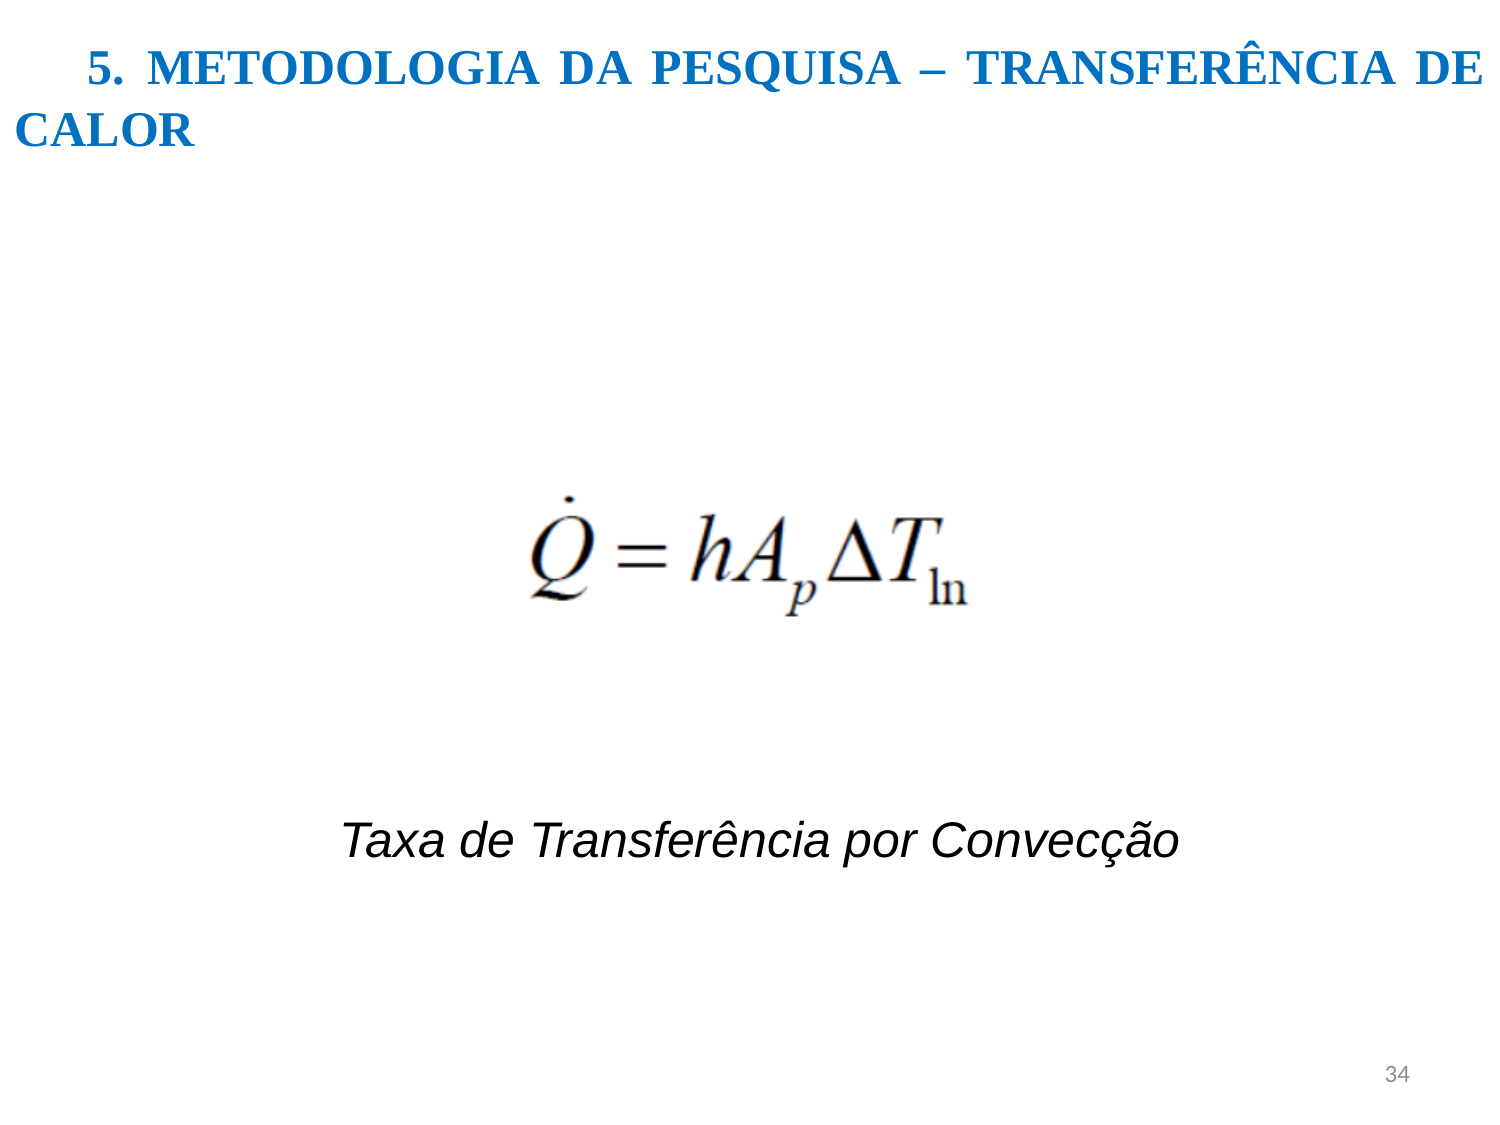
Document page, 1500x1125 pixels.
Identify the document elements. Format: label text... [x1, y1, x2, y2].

text_box 5. METODOLOGIA DA PESQUISA – TRANSFERÊNCIA DE CALOR [0, 19, 1500, 102]
slide_number 34 [1074, 1042, 1425, 1103]
text_box Taxa de Transferência por Convecção [324, 800, 1258, 876]
picture [512, 477, 988, 648]
